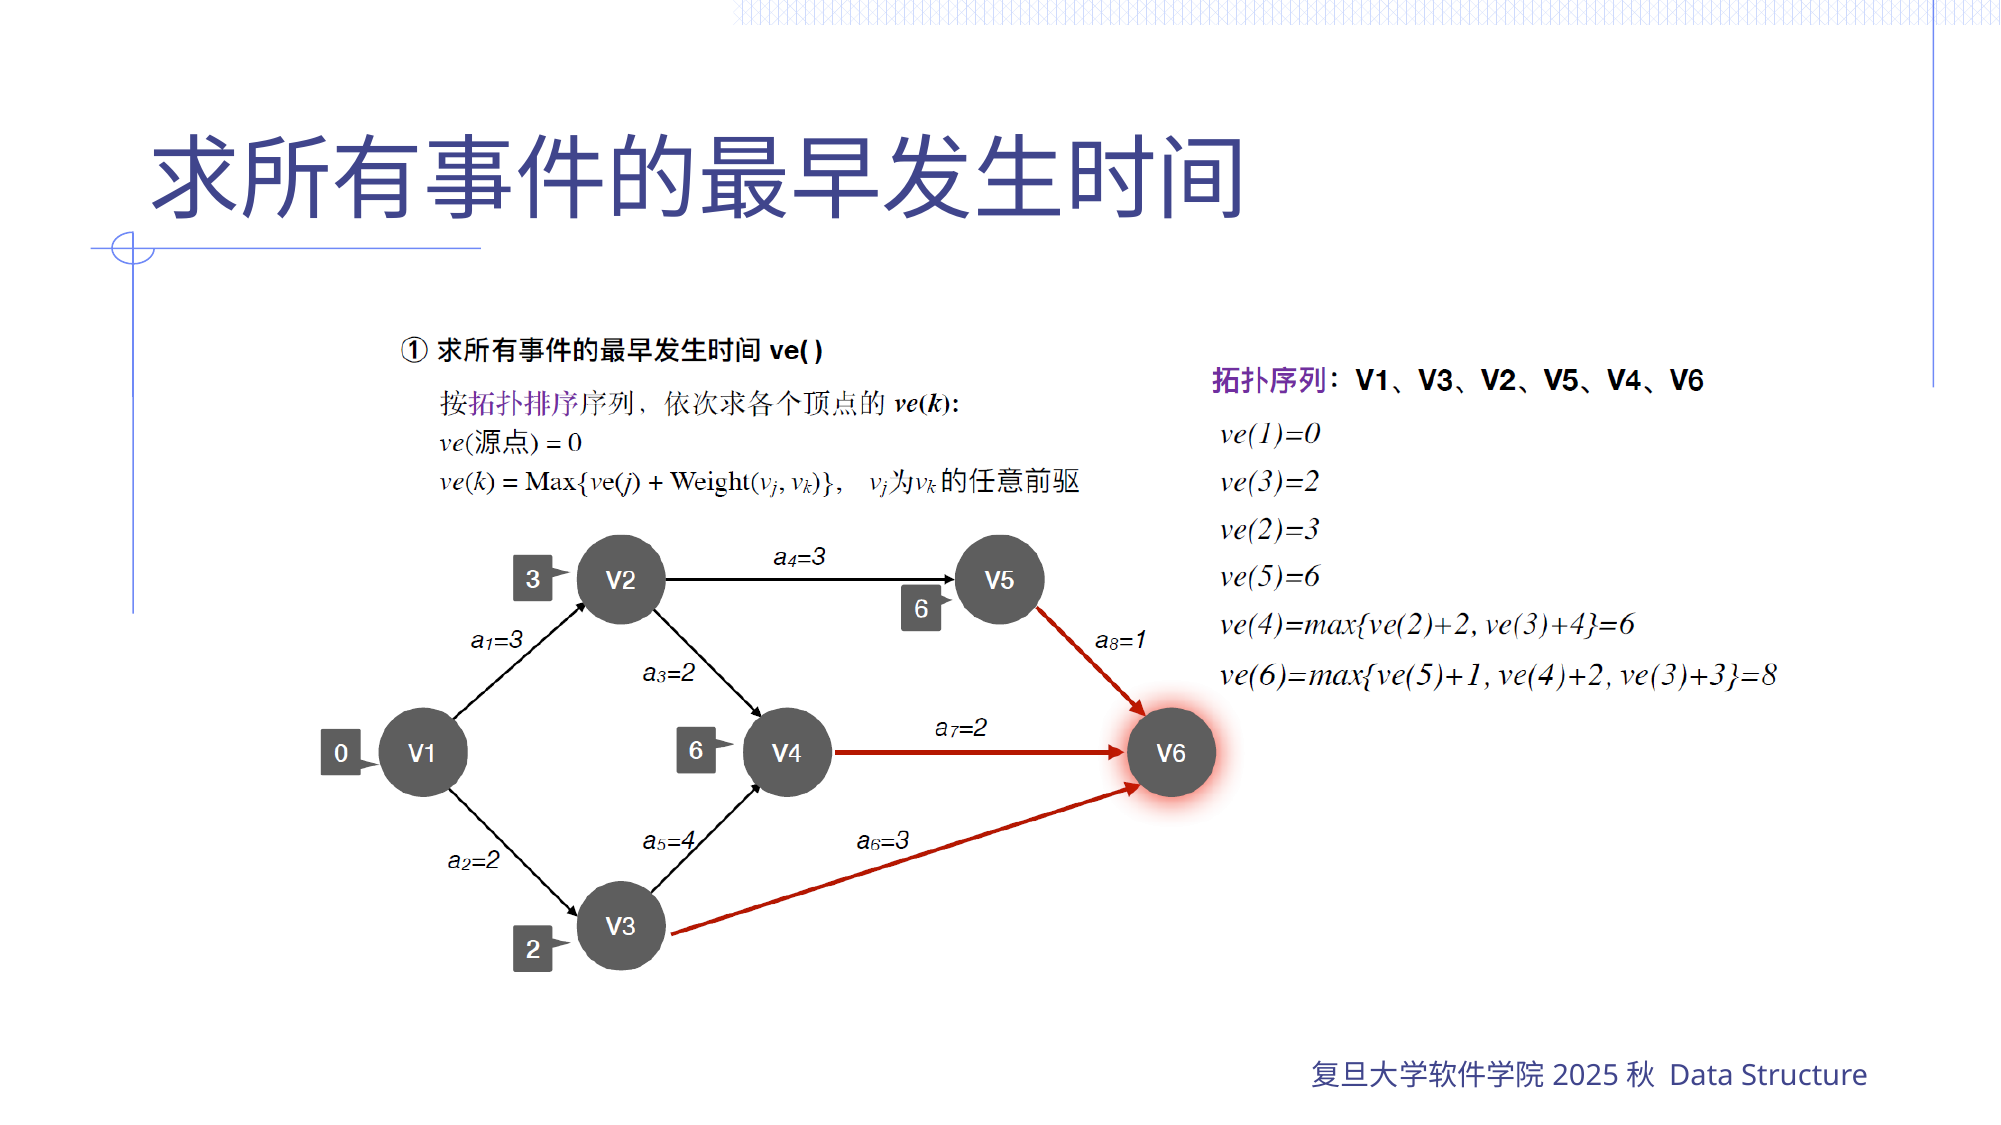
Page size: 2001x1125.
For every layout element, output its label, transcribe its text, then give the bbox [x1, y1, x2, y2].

title 求所有事件的最早发生时间 [133, 50, 1834, 238]
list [283, 312, 1783, 988]
